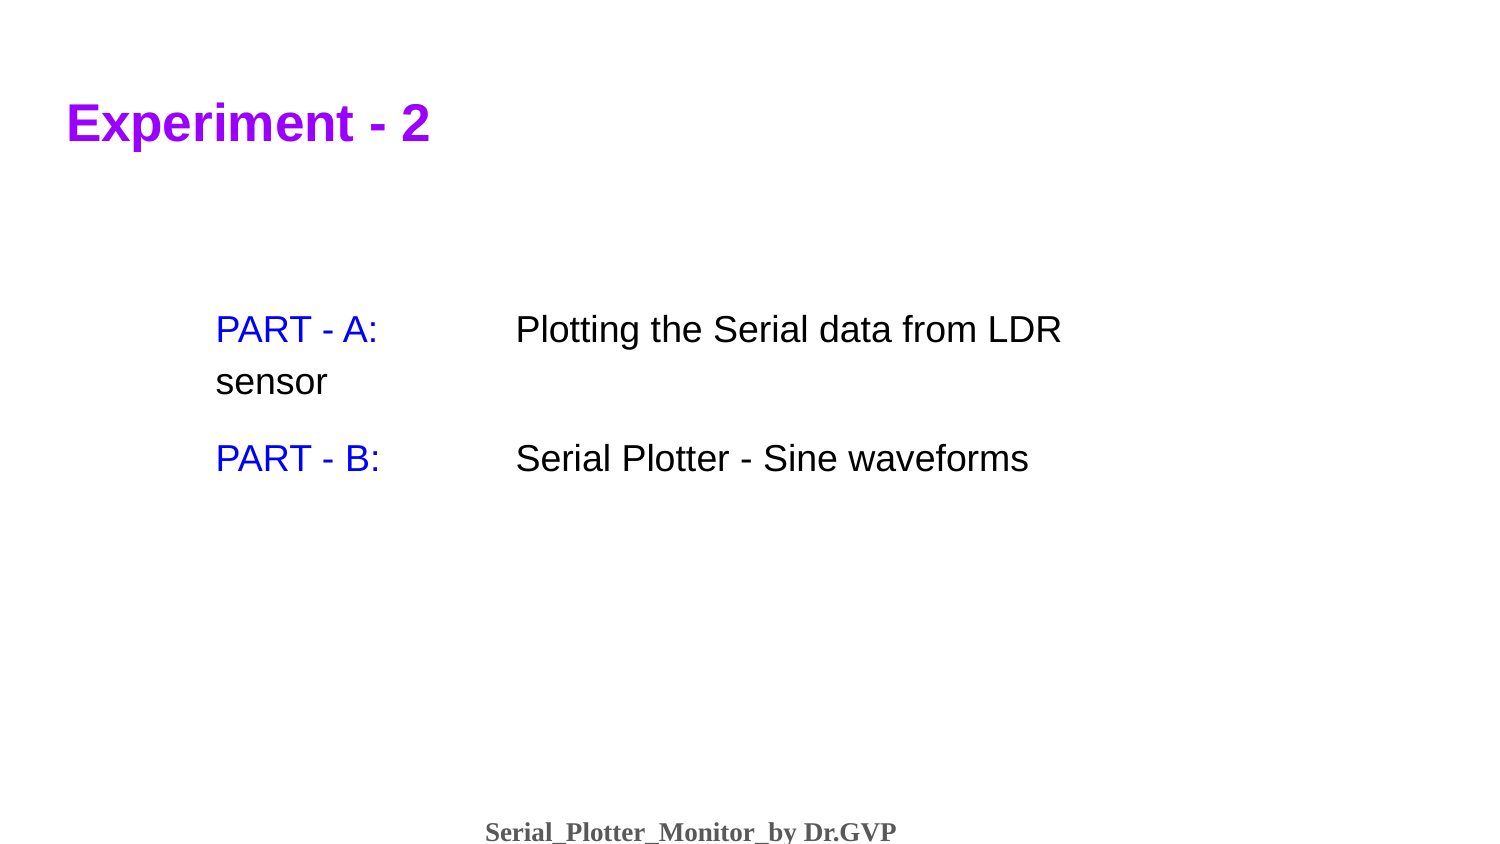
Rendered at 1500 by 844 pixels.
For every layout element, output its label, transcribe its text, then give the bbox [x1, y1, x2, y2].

list PART - A: Plotting the Serial data from LDR sensor PART - B: Serial Plotter - Sine waveforms [200, 283, 1172, 844]
title Experiment - 2 [51, 72, 1449, 167]
